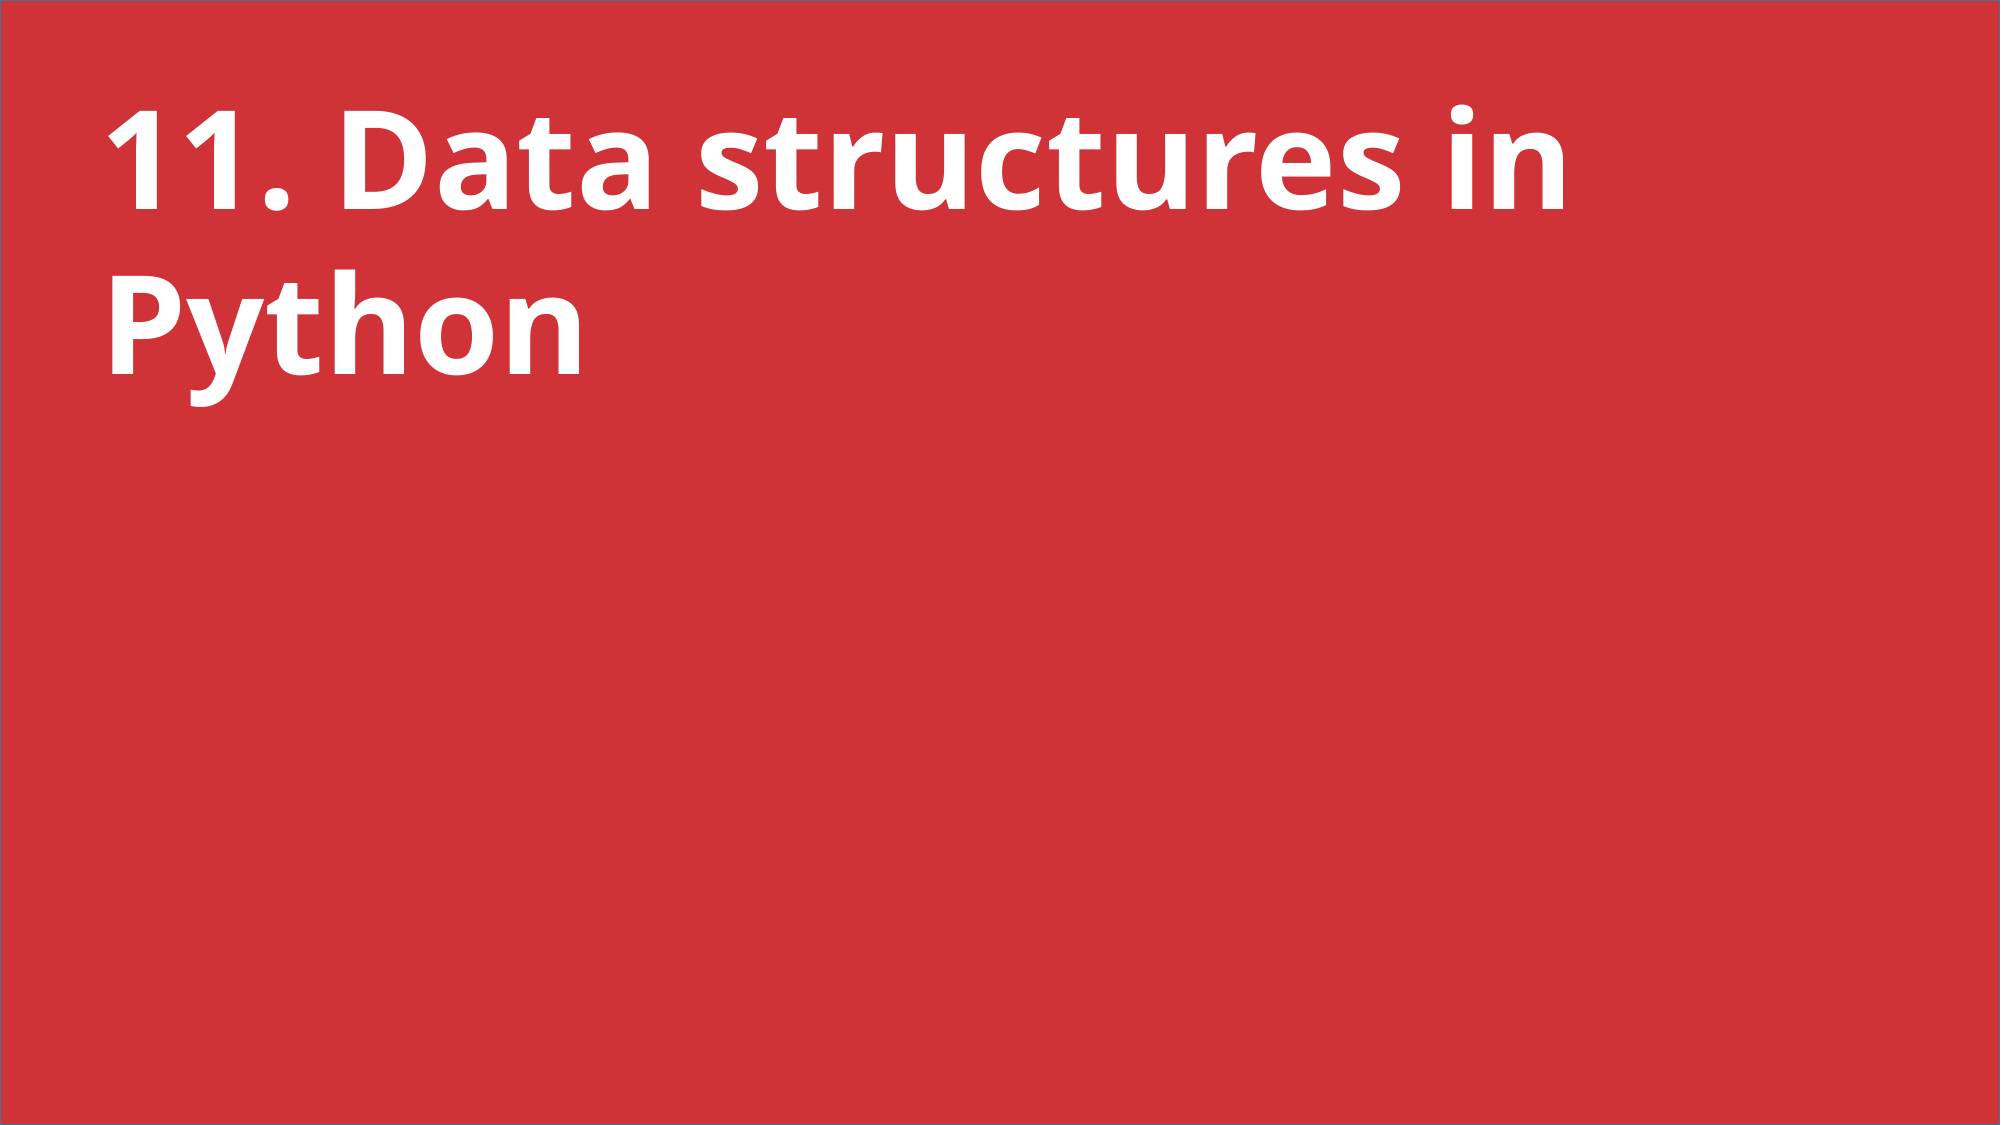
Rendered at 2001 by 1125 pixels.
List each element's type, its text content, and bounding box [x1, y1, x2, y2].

text_box [0, 0, 2000, 1125]
text_box 11. Data structures in Python [85, 64, 1780, 410]
